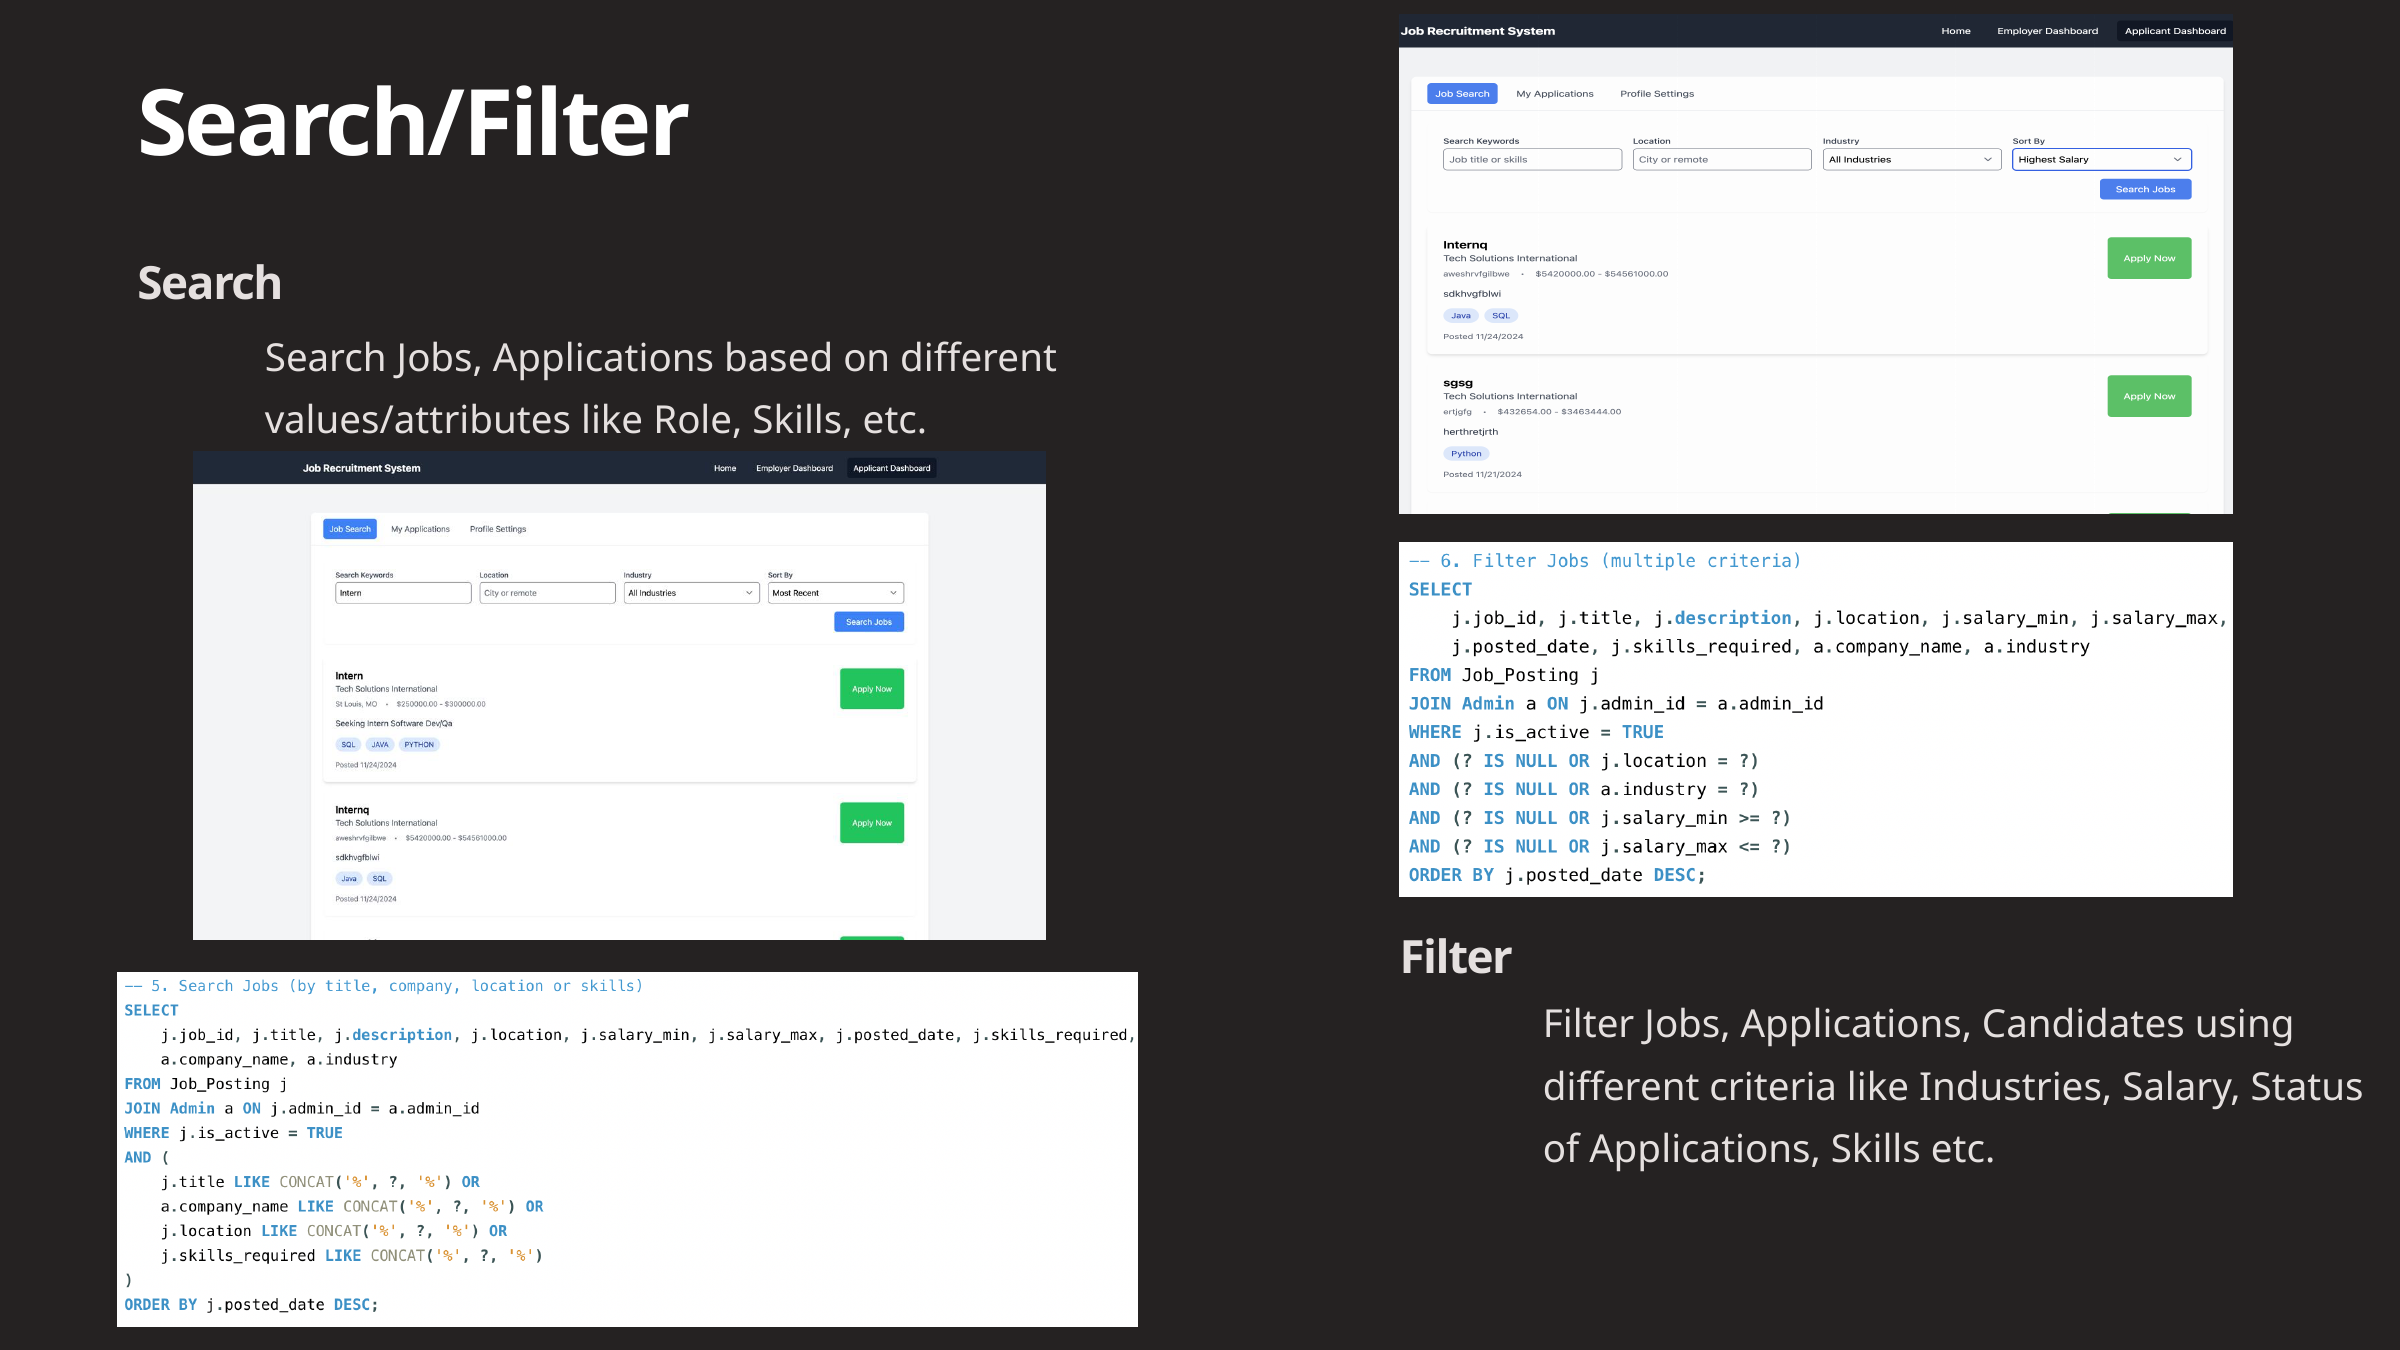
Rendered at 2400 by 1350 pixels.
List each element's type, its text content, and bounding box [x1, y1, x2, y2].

picture [1399, 542, 2233, 897]
text_box Filter [1399, 925, 1589, 984]
picture [1399, 14, 2233, 514]
text_box Filter Jobs, Applications, Candidates using different criteria like Industries, Salary, Status of Applications, Skills etc. [1542, 983, 2373, 1172]
picture [117, 972, 1138, 1327]
text_box Search [137, 251, 299, 310]
text_box Search/Filter [137, 58, 1062, 175]
picture [193, 451, 1046, 940]
text_box Search Jobs, Applications based on different values/attributes like Role, Skills, etc. [264, 316, 1062, 445]
